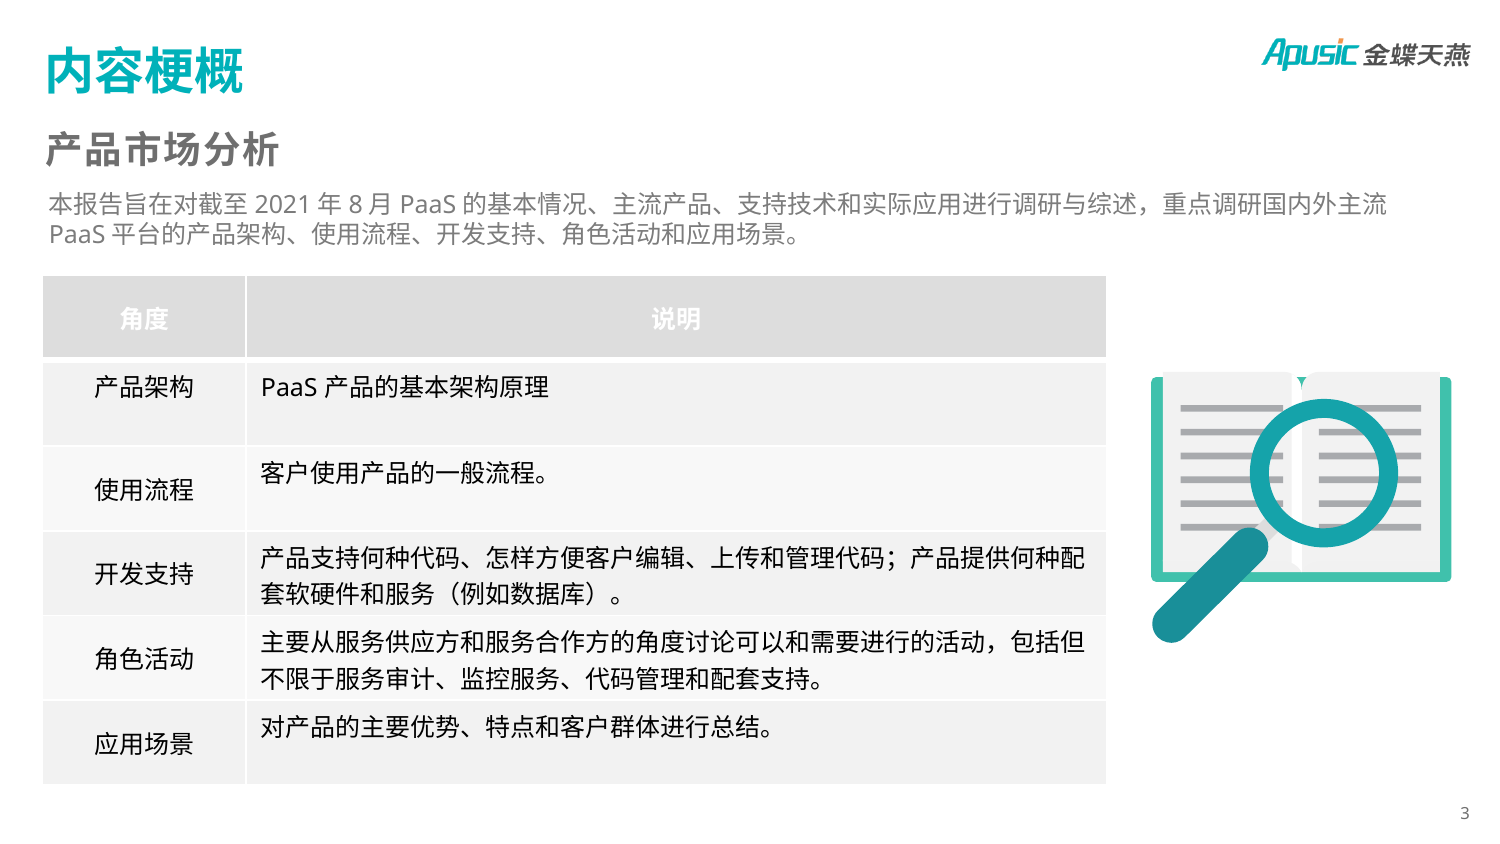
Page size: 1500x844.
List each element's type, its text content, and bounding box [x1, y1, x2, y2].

table_header 说明 [247, 276, 1106, 357]
list 产品市场分析 [29, 114, 1087, 182]
text_box 本报告旨在对截至2021年8月PaaS的基本情况、主流产品、支持技术和实际应用进行调研与综述，重点调研国内外主流PaaS平台的产品架构、使用流程、开发支持、角色活动和应用场景。 [41, 181, 1433, 257]
table_cell 对产品的主要优势、特点和客户群体进行总结。 [247, 701, 1106, 784]
picture [1261, 38, 1471, 71]
table_cell 主要从服务供应方和服务合作方的角度讨论可以和需要进行的活动，包括但不限于服务审计、监控服务、代码管理和配套支持。 [247, 616, 1106, 699]
table_cell 使用流程 [43, 447, 245, 530]
table_cell PaaS产品的基本架构原理 [247, 363, 1106, 445]
table_cell 开发支持 [43, 532, 245, 615]
table_cell 产品架构 [43, 363, 245, 445]
table_cell 产品支持何种代码、怎样方便客户编辑、上传和管理代码；产品提供何种配套软硬件和服务（例如数据库）。 [247, 532, 1106, 615]
title 内容梗概 [29, 32, 1087, 114]
table_header 角度 [43, 276, 245, 357]
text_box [1150, 371, 1452, 645]
table_cell 应用场景 [43, 701, 245, 784]
table_cell 客户使用产品的一般流程。 [247, 447, 1106, 530]
table_cell 角色活动 [43, 616, 245, 699]
